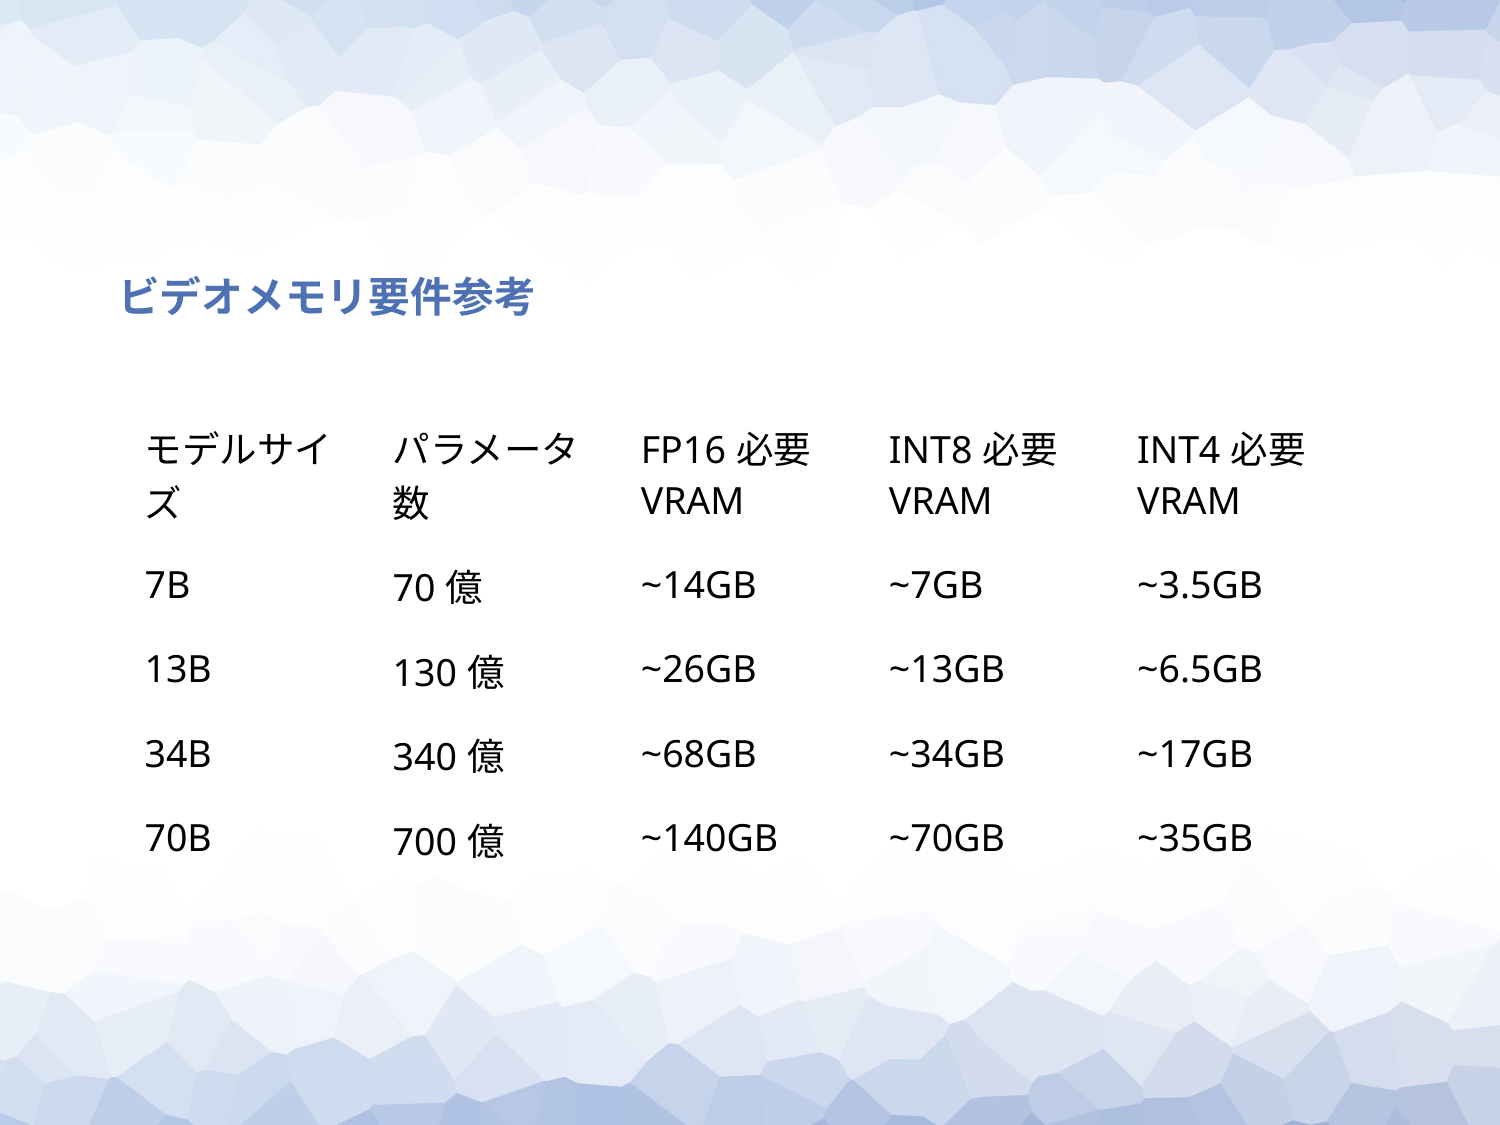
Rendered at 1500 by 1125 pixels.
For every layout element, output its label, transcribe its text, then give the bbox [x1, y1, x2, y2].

table_cell 7B [130, 543, 378, 628]
table_cell ~34GB [874, 712, 1122, 797]
table_cell ~17GB [1122, 712, 1370, 797]
table_cell ~35GB [1122, 797, 1370, 881]
table_cell ~26GB [626, 628, 874, 712]
table_cell 34B [130, 712, 378, 797]
table_header パラメータ数 [378, 405, 626, 543]
text_box ビデオメモリ要件参考 [103, 187, 1397, 405]
table_header FP16必要VRAM [626, 405, 874, 543]
table_cell ~7GB [874, 543, 1122, 628]
table_cell ~70GB [874, 797, 1122, 881]
table_header INT8必要VRAM [874, 405, 1122, 543]
table_header モデルサイズ [130, 405, 378, 543]
table_cell 700億 [378, 797, 626, 881]
table_header INT4必要VRAM [1122, 405, 1370, 543]
table_cell 70B [130, 797, 378, 881]
table_cell ~140GB [626, 797, 874, 881]
table_cell 13B [130, 628, 378, 712]
table_cell ~68GB [626, 712, 874, 797]
picture [0, 0, 1500, 1125]
table_cell ~14GB [626, 543, 874, 628]
table_cell ~3.5GB [1122, 543, 1370, 628]
table_cell ~6.5GB [1122, 628, 1370, 712]
table_cell 340億 [378, 712, 626, 797]
table_cell 70億 [378, 543, 626, 628]
table_cell 130億 [378, 628, 626, 712]
table_cell ~13GB [874, 628, 1122, 712]
